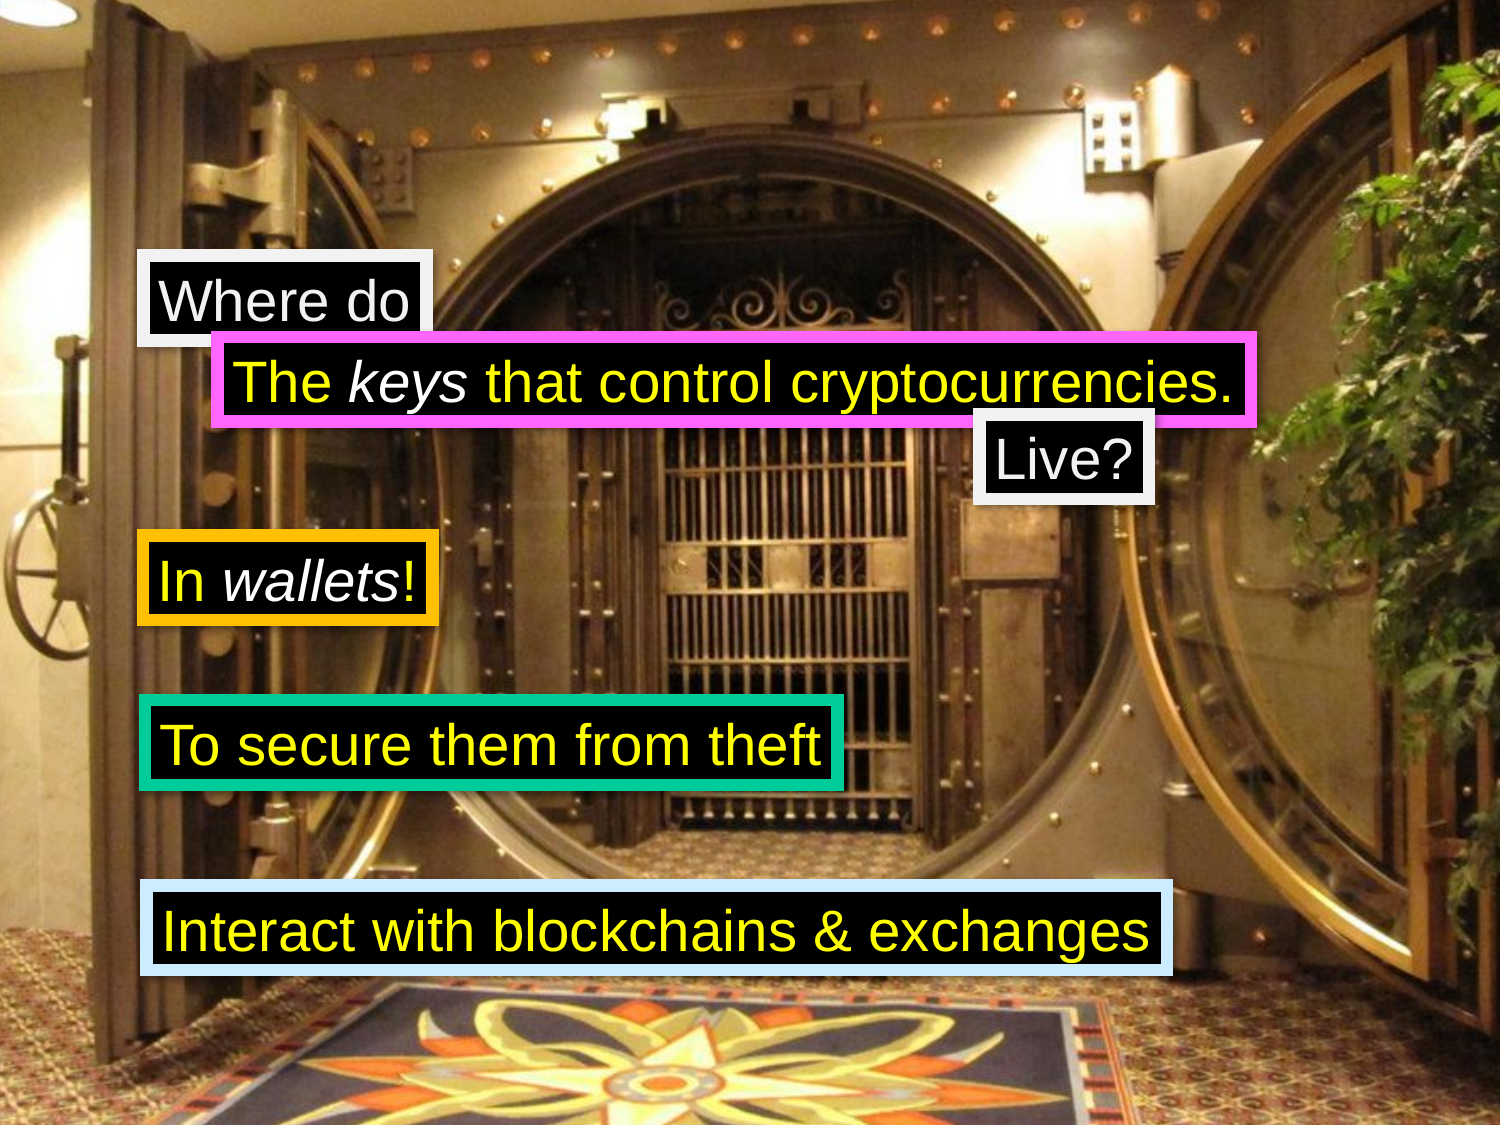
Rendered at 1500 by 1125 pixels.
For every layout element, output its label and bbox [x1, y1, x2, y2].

picture [0, 0, 1500, 1125]
text_box [141, 255, 1257, 501]
